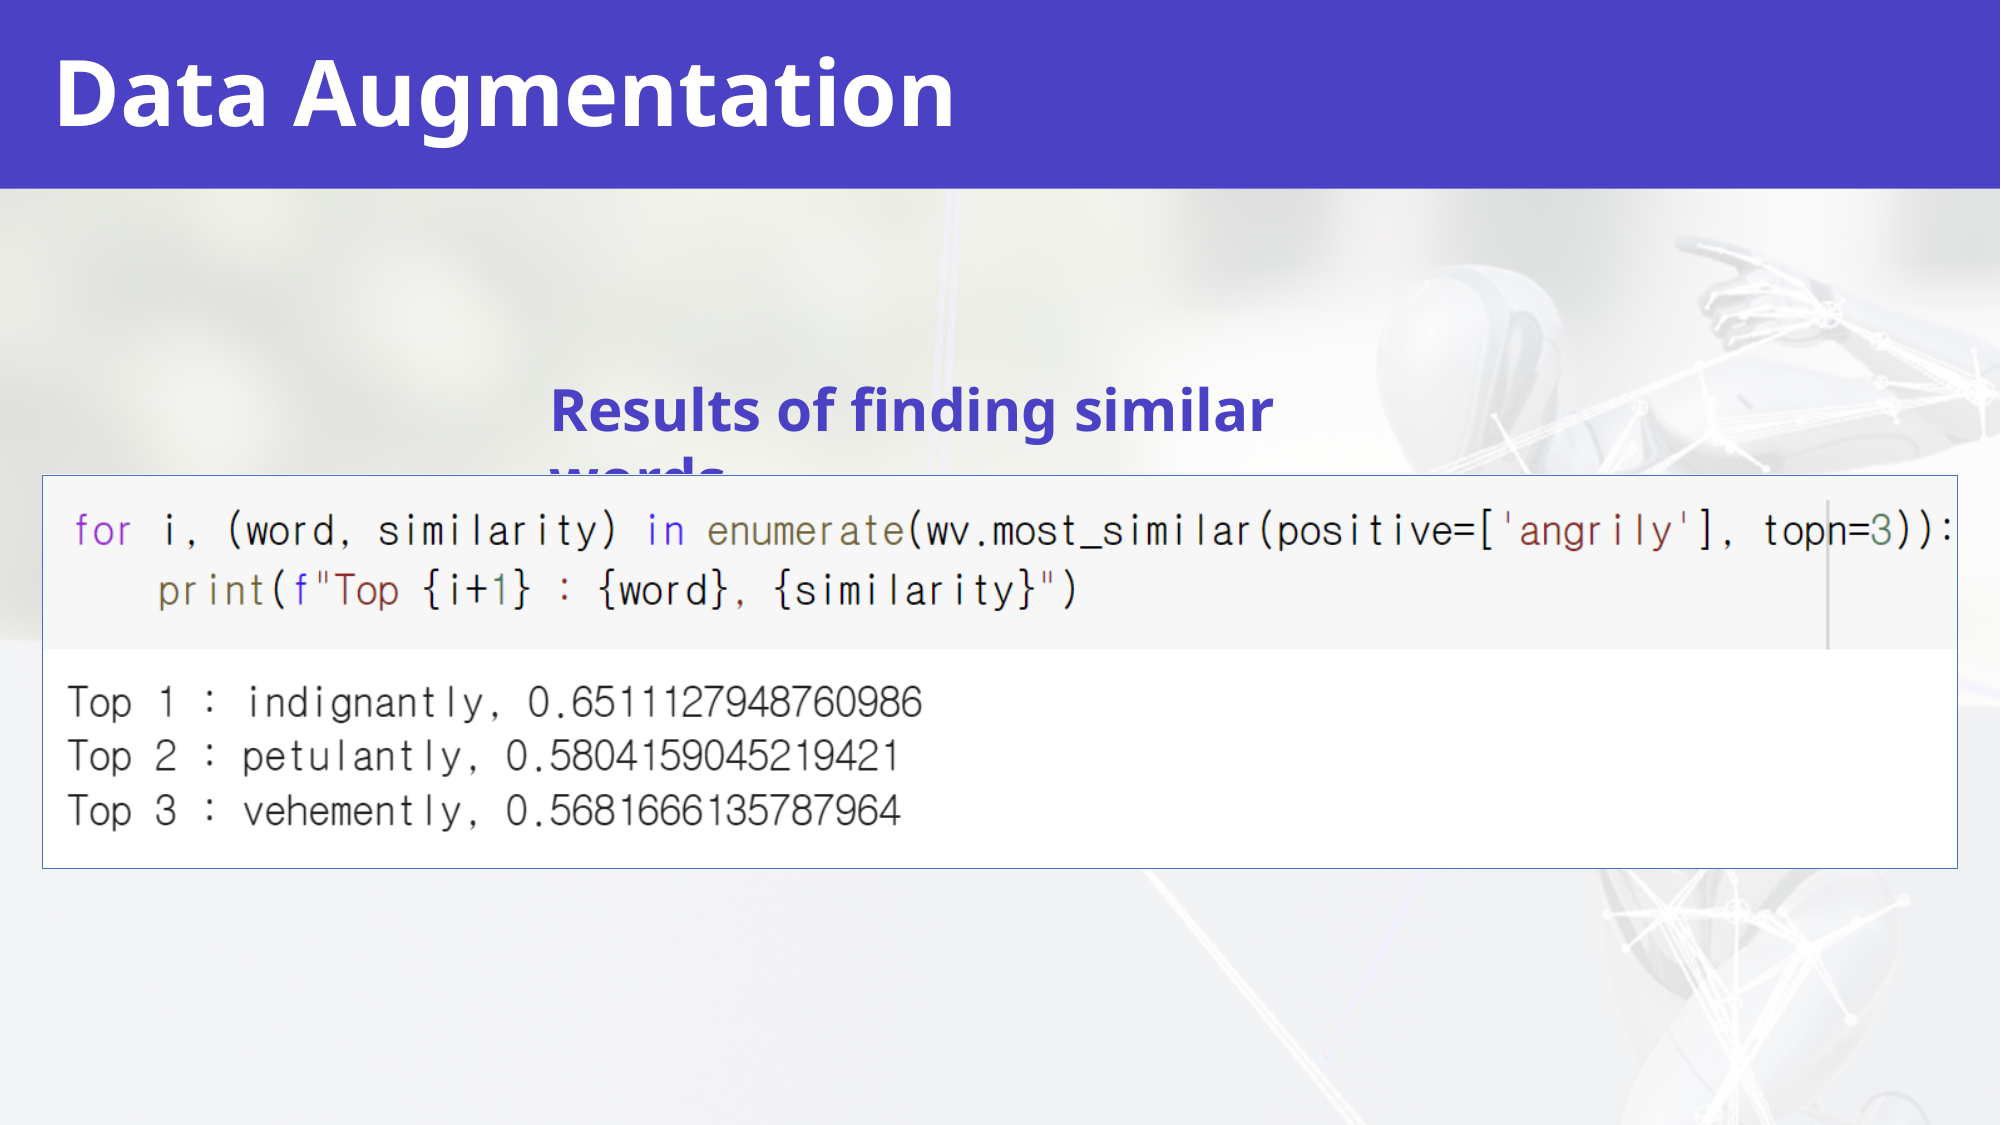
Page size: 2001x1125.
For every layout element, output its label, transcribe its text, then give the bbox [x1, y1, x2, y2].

title Data Augmentation [37, 26, 1584, 153]
text_box Results of finding similar words [534, 365, 1466, 474]
picture [42, 474, 1958, 869]
